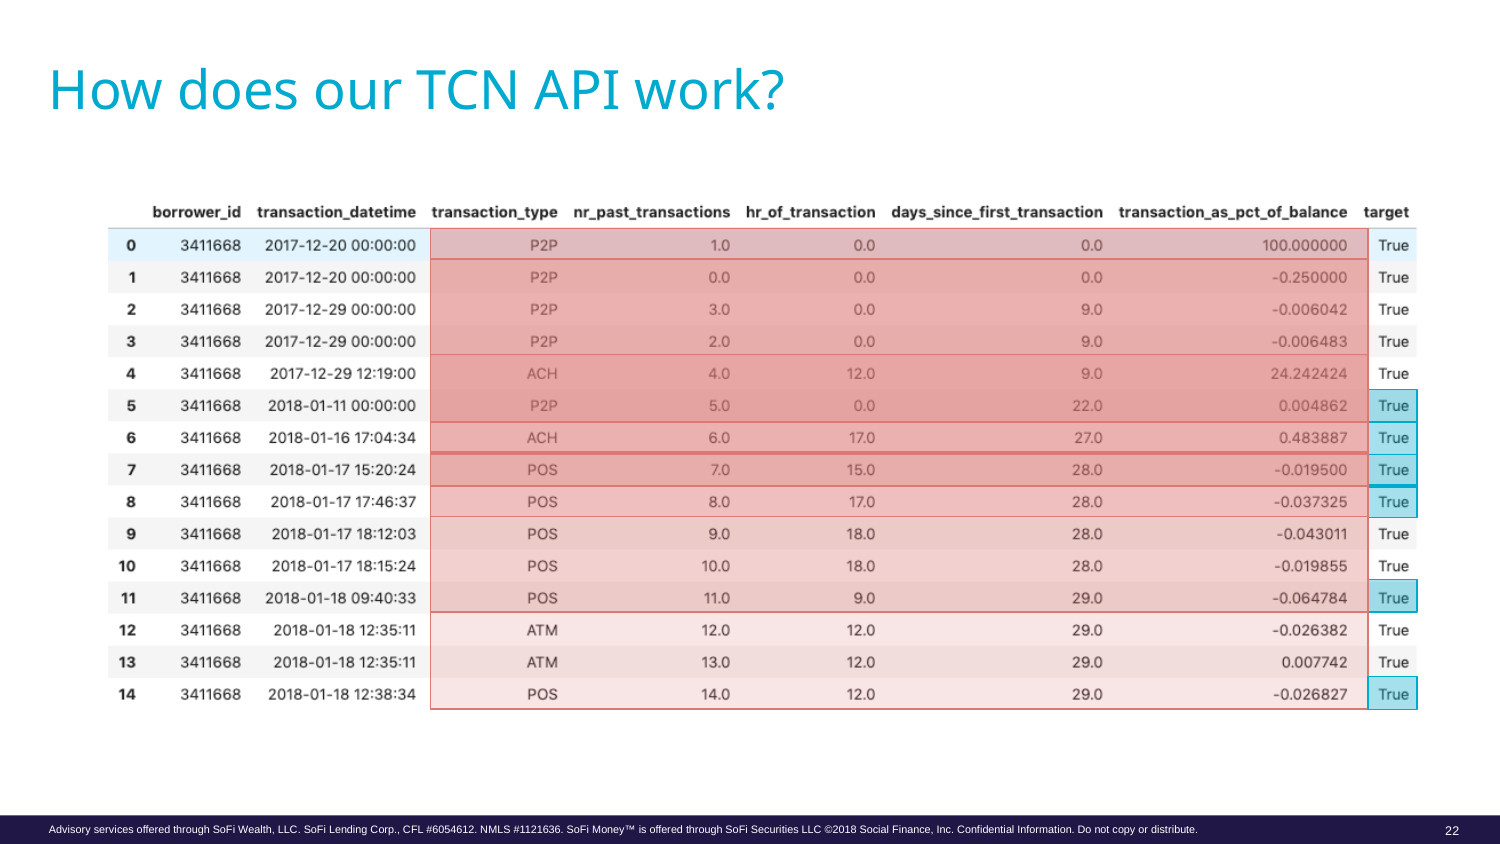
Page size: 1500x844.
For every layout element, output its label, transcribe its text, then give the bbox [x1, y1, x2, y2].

title How does our TCN API work? [48, 50, 1453, 122]
picture [106, 198, 1419, 710]
